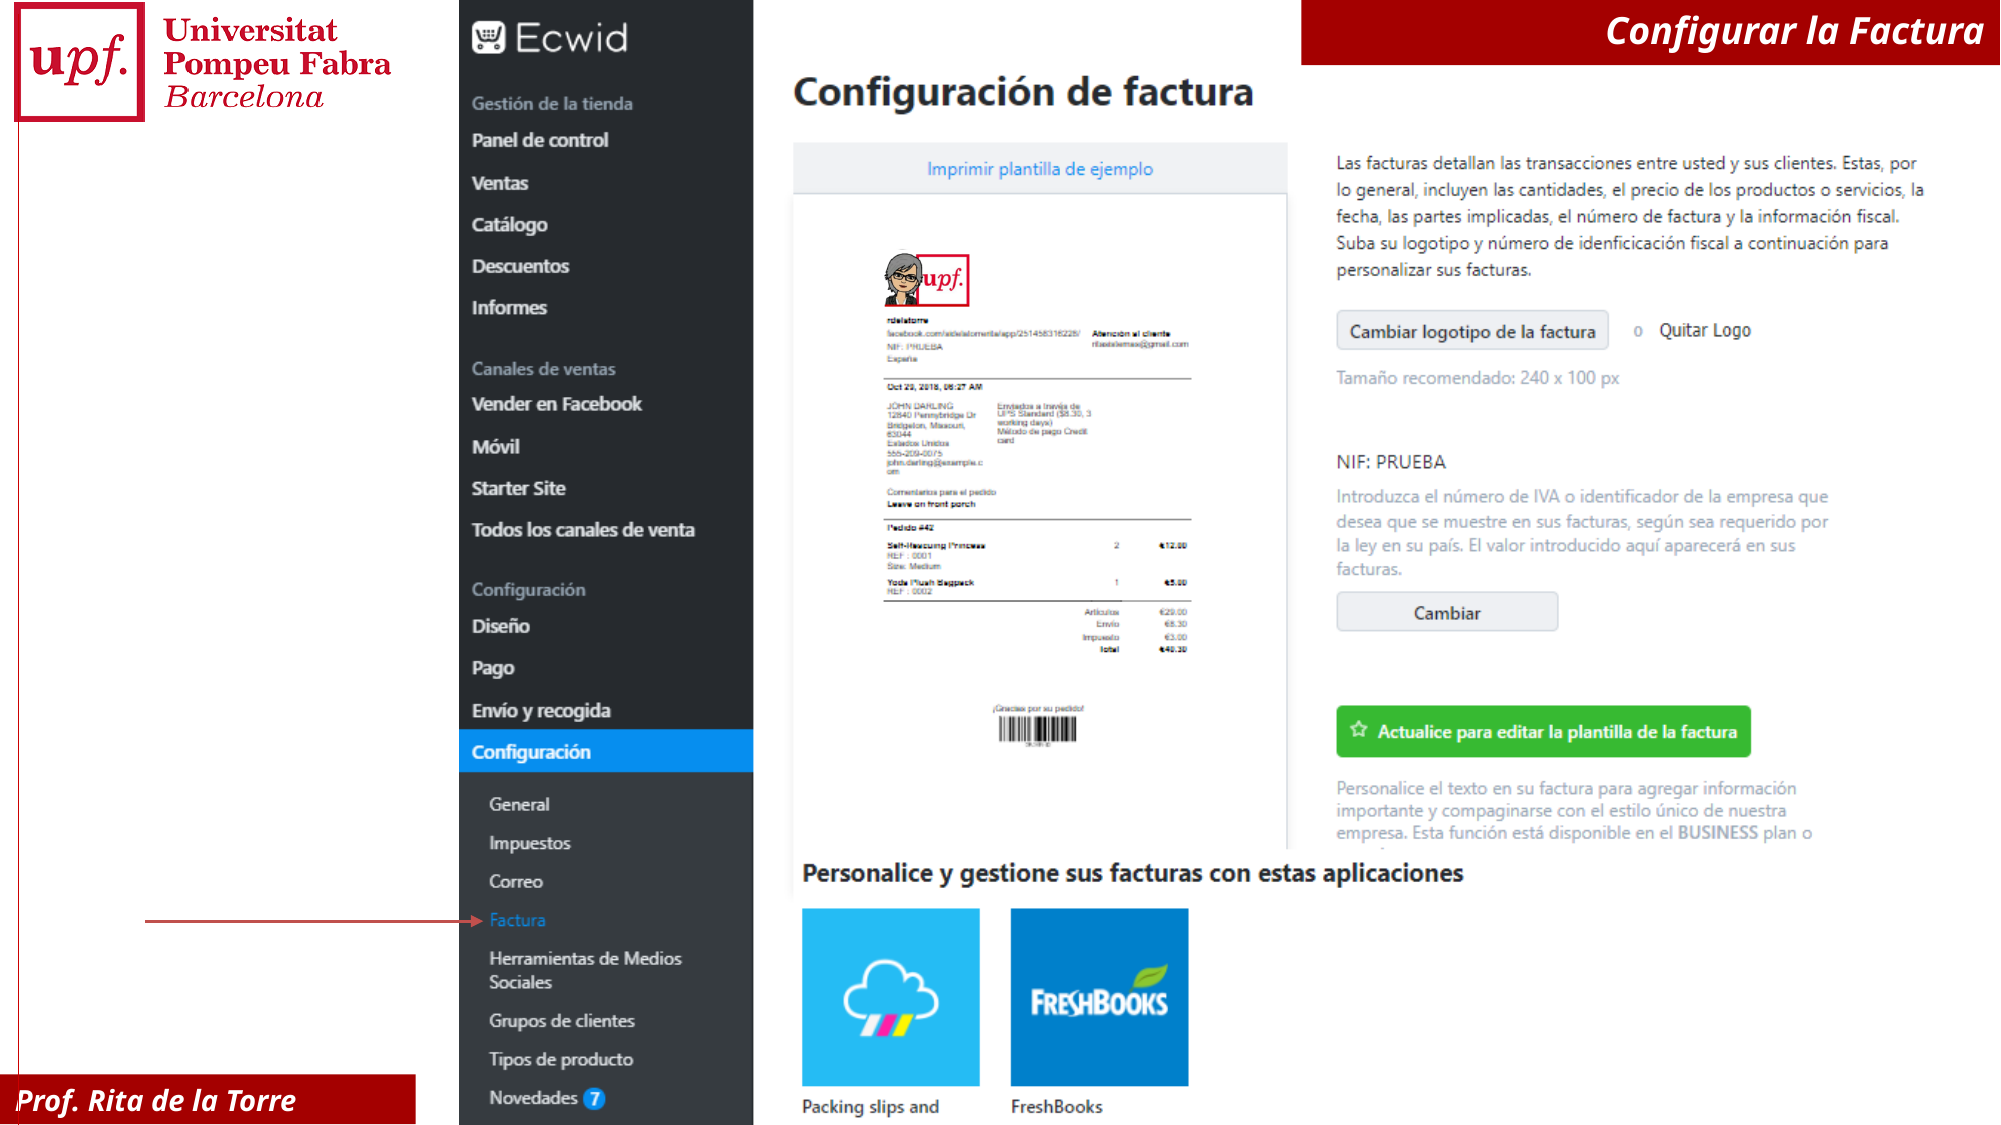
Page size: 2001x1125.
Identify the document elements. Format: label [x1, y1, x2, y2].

picture [14, 2, 407, 122]
picture [458, 0, 2000, 1125]
